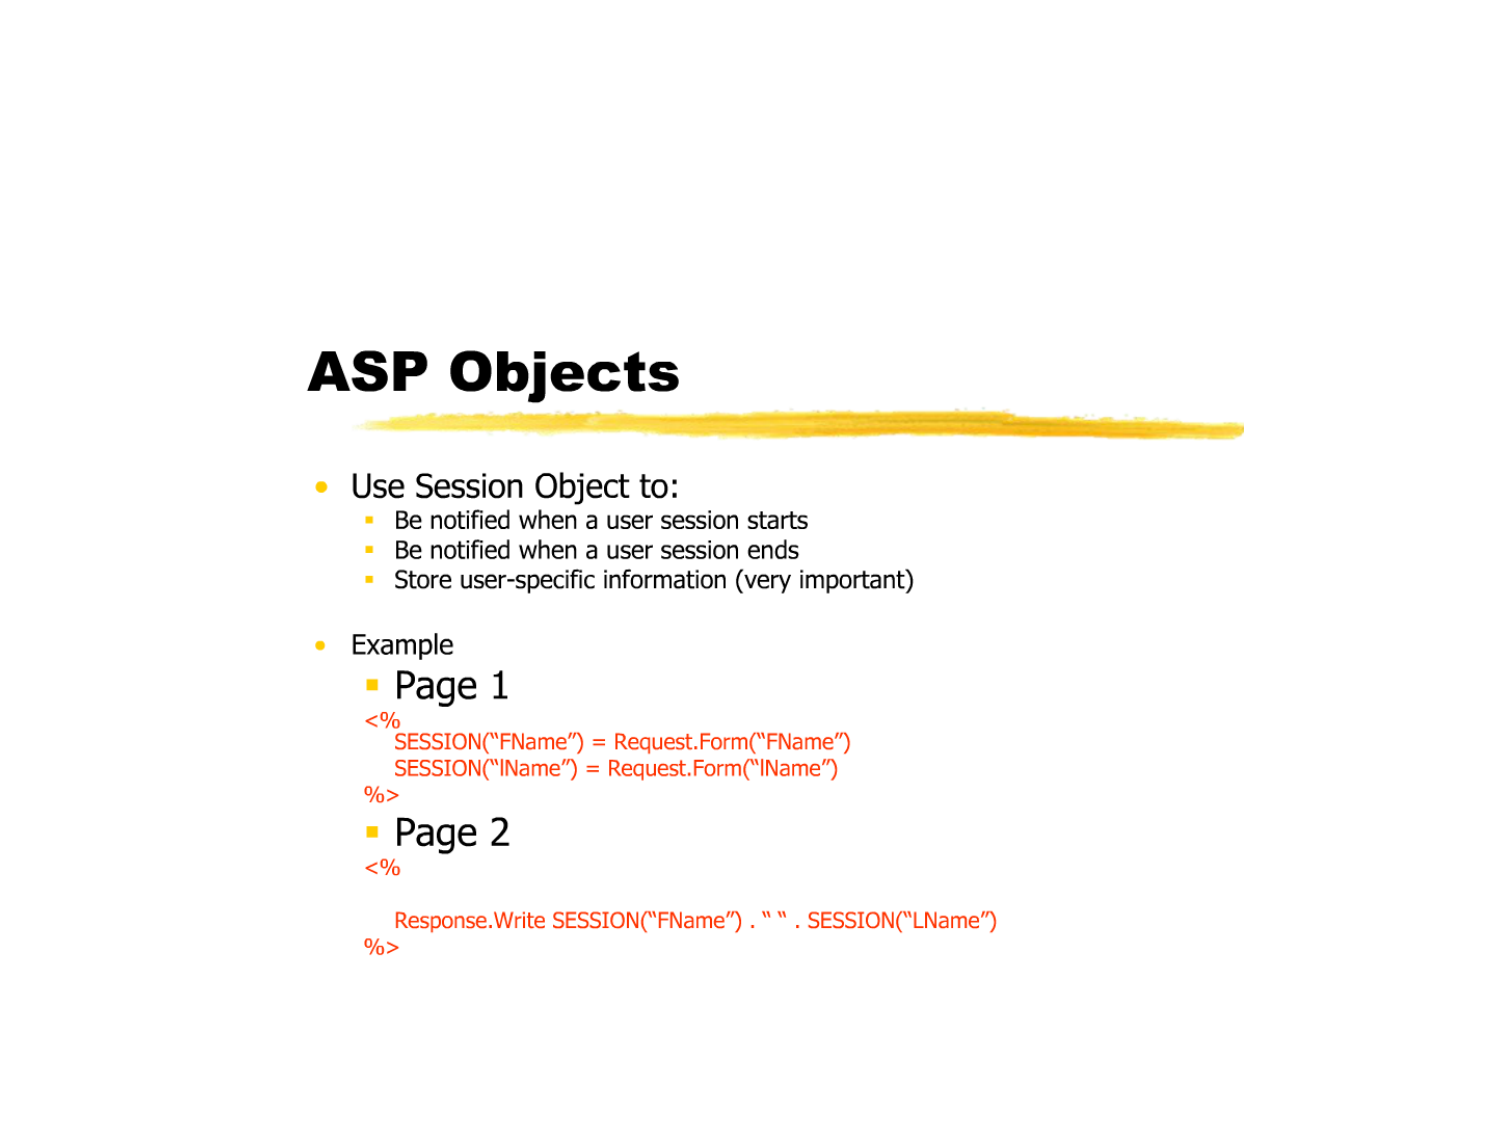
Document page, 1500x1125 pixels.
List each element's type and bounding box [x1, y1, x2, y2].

list [255, 262, 1244, 1006]
